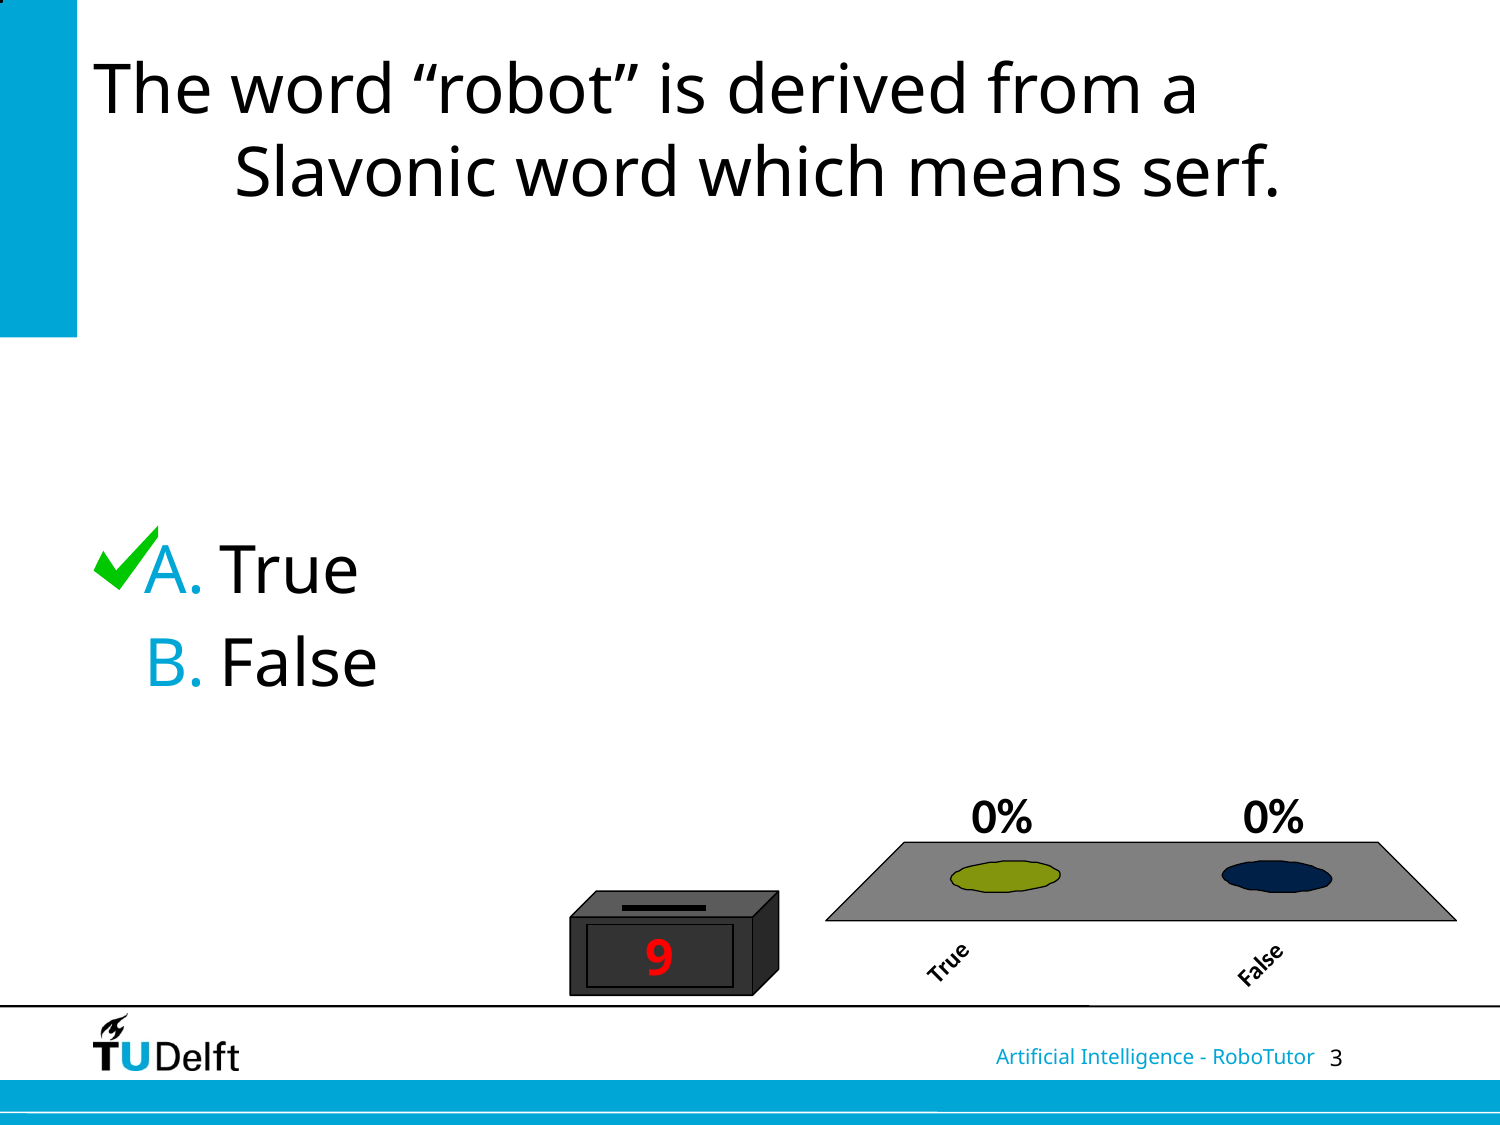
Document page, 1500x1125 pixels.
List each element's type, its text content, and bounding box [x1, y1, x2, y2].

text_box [748, 209, 1497, 1053]
text_box [93, 525, 159, 591]
title The word “robot” is derived from a Slavonic word which means serf. [93, 45, 1466, 336]
list True False [145, 345, 738, 882]
picture [93, 1013, 239, 1071]
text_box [569, 890, 779, 996]
